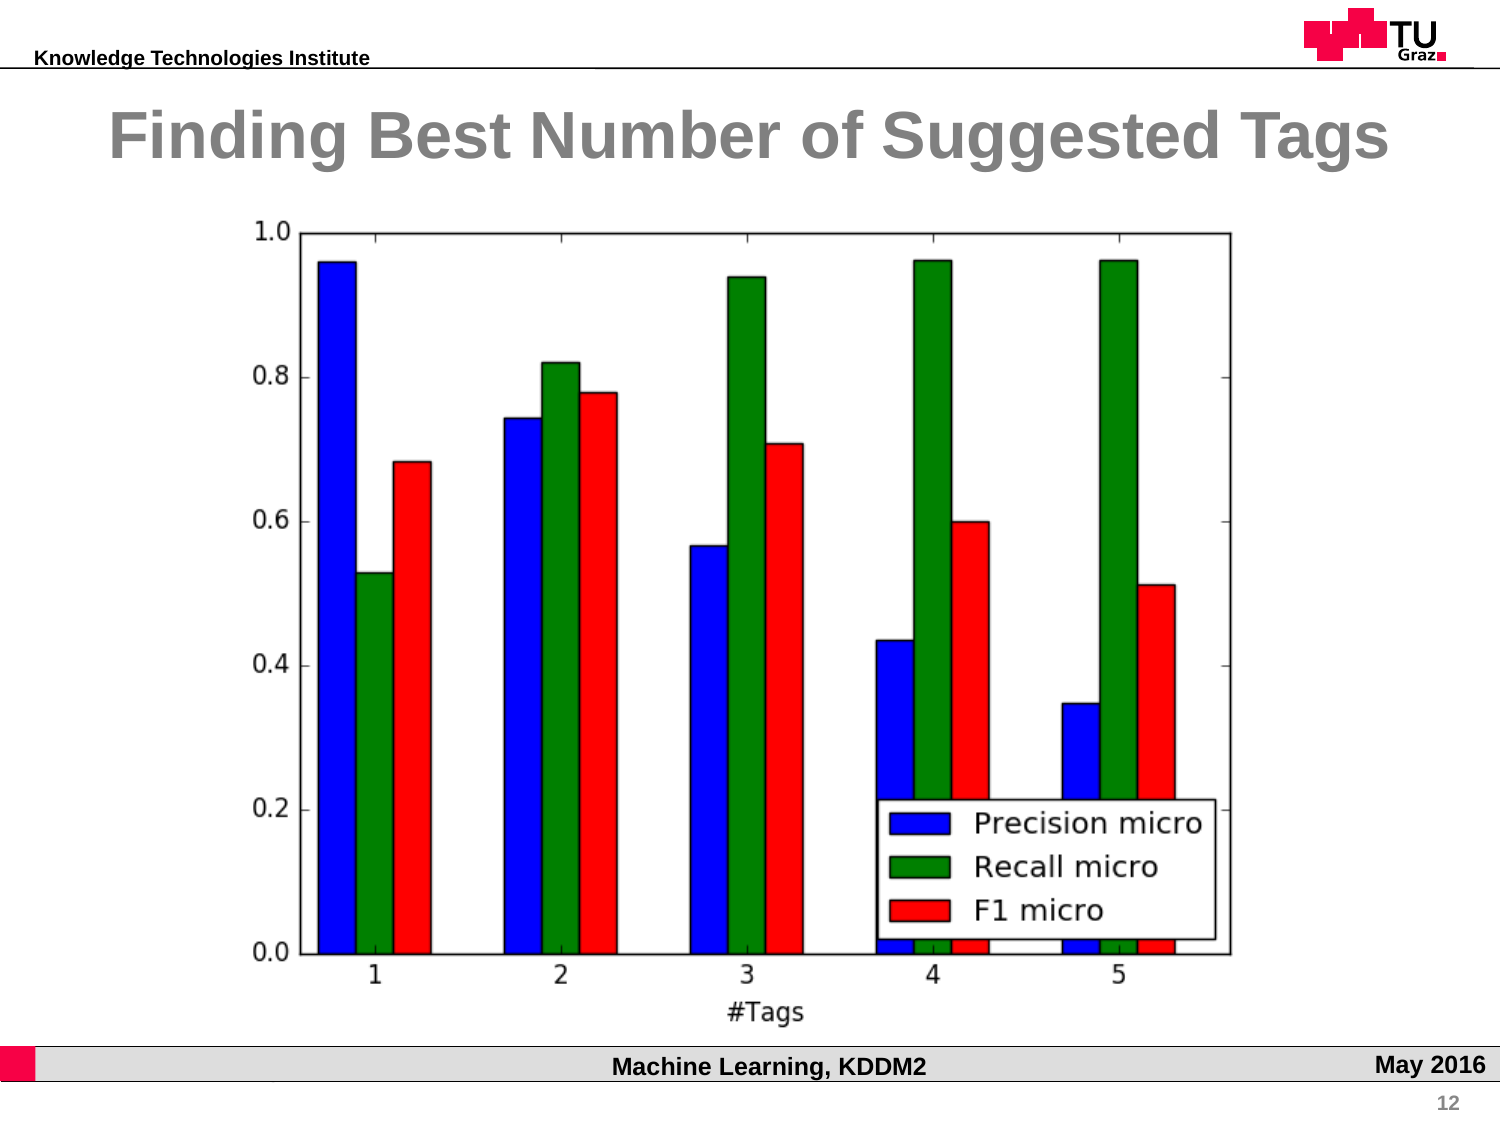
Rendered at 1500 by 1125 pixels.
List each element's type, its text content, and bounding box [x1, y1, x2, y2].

picture [149, 180, 1351, 1044]
text_box Finding Best Number of Suggested Tags [75, 44, 1425, 220]
